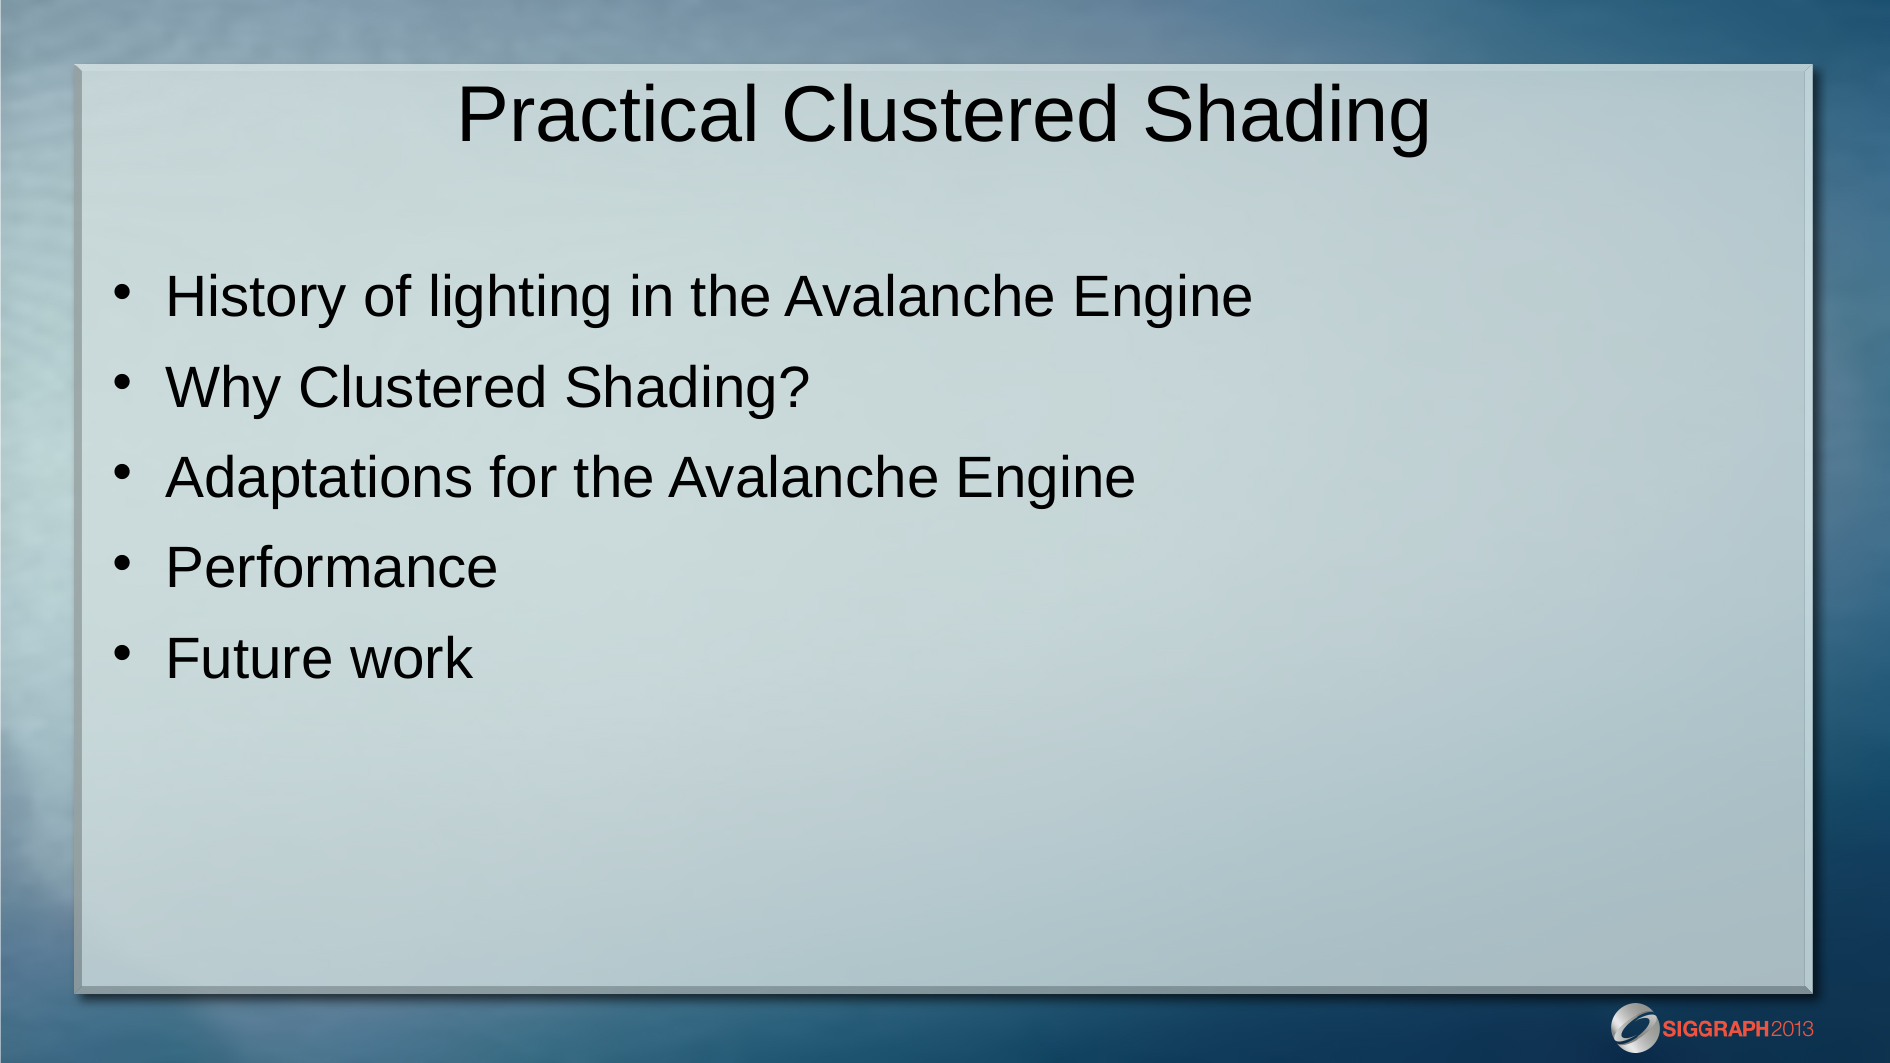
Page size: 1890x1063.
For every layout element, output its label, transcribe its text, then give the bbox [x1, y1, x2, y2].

title Practical Clustered Shading [94, 59, 1796, 165]
list History of lighting in the Avalanche Engine Why Clustered Shading? Adaptations for the Avalanche Engine Performance Future work [94, 165, 1796, 993]
picture [0, 0, 1890, 1063]
